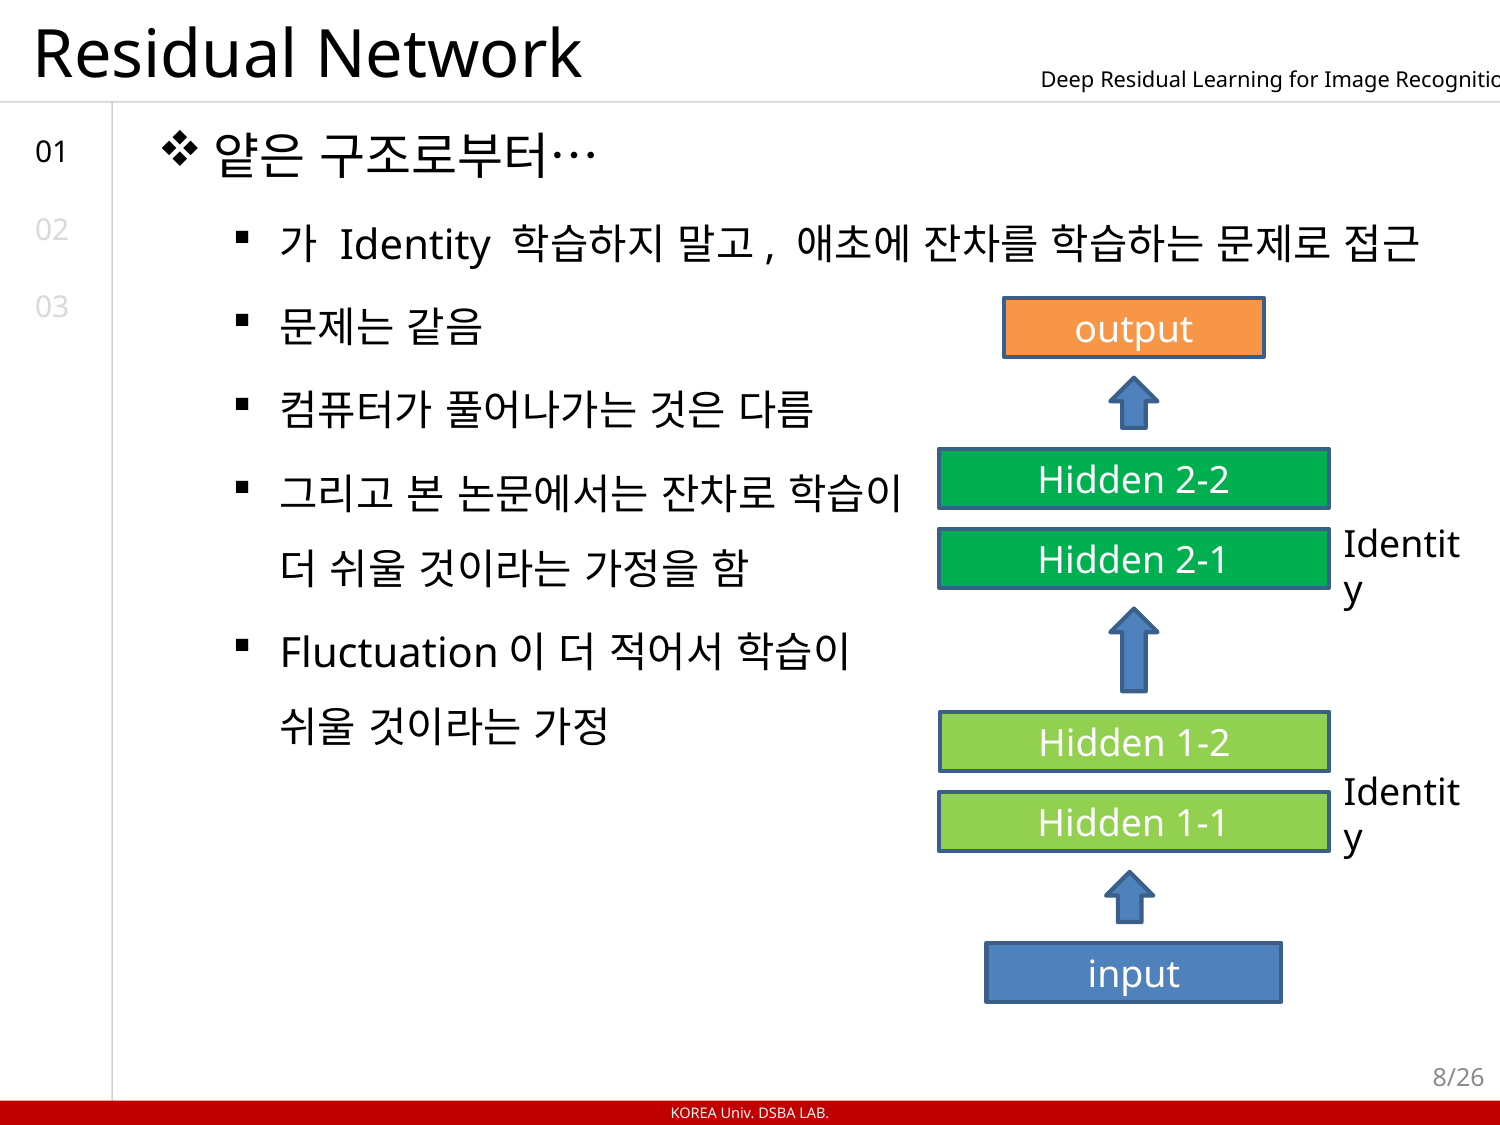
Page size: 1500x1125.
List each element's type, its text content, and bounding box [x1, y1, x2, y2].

text_box Hidden 1-2 [938, 710, 1331, 773]
text_box Hidden 2-2 [937, 447, 1331, 510]
text_box [1104, 869, 1156, 925]
title Residual Network [17, 11, 1483, 90]
slide_number 8/26 [1149, 1048, 1500, 1109]
text_box [1108, 606, 1160, 694]
text_box Deep Residual Learning for Image Recognition [1025, 58, 1500, 100]
text_box [1108, 375, 1160, 430]
text_box Hidden 2-1 [937, 527, 1331, 590]
text_box output [1002, 296, 1266, 359]
list 02 [20, 202, 100, 254]
list 01 [20, 125, 100, 177]
list 03 [20, 280, 100, 332]
text_box Hidden 1-1 [937, 790, 1331, 853]
text_box input [984, 941, 1283, 1004]
